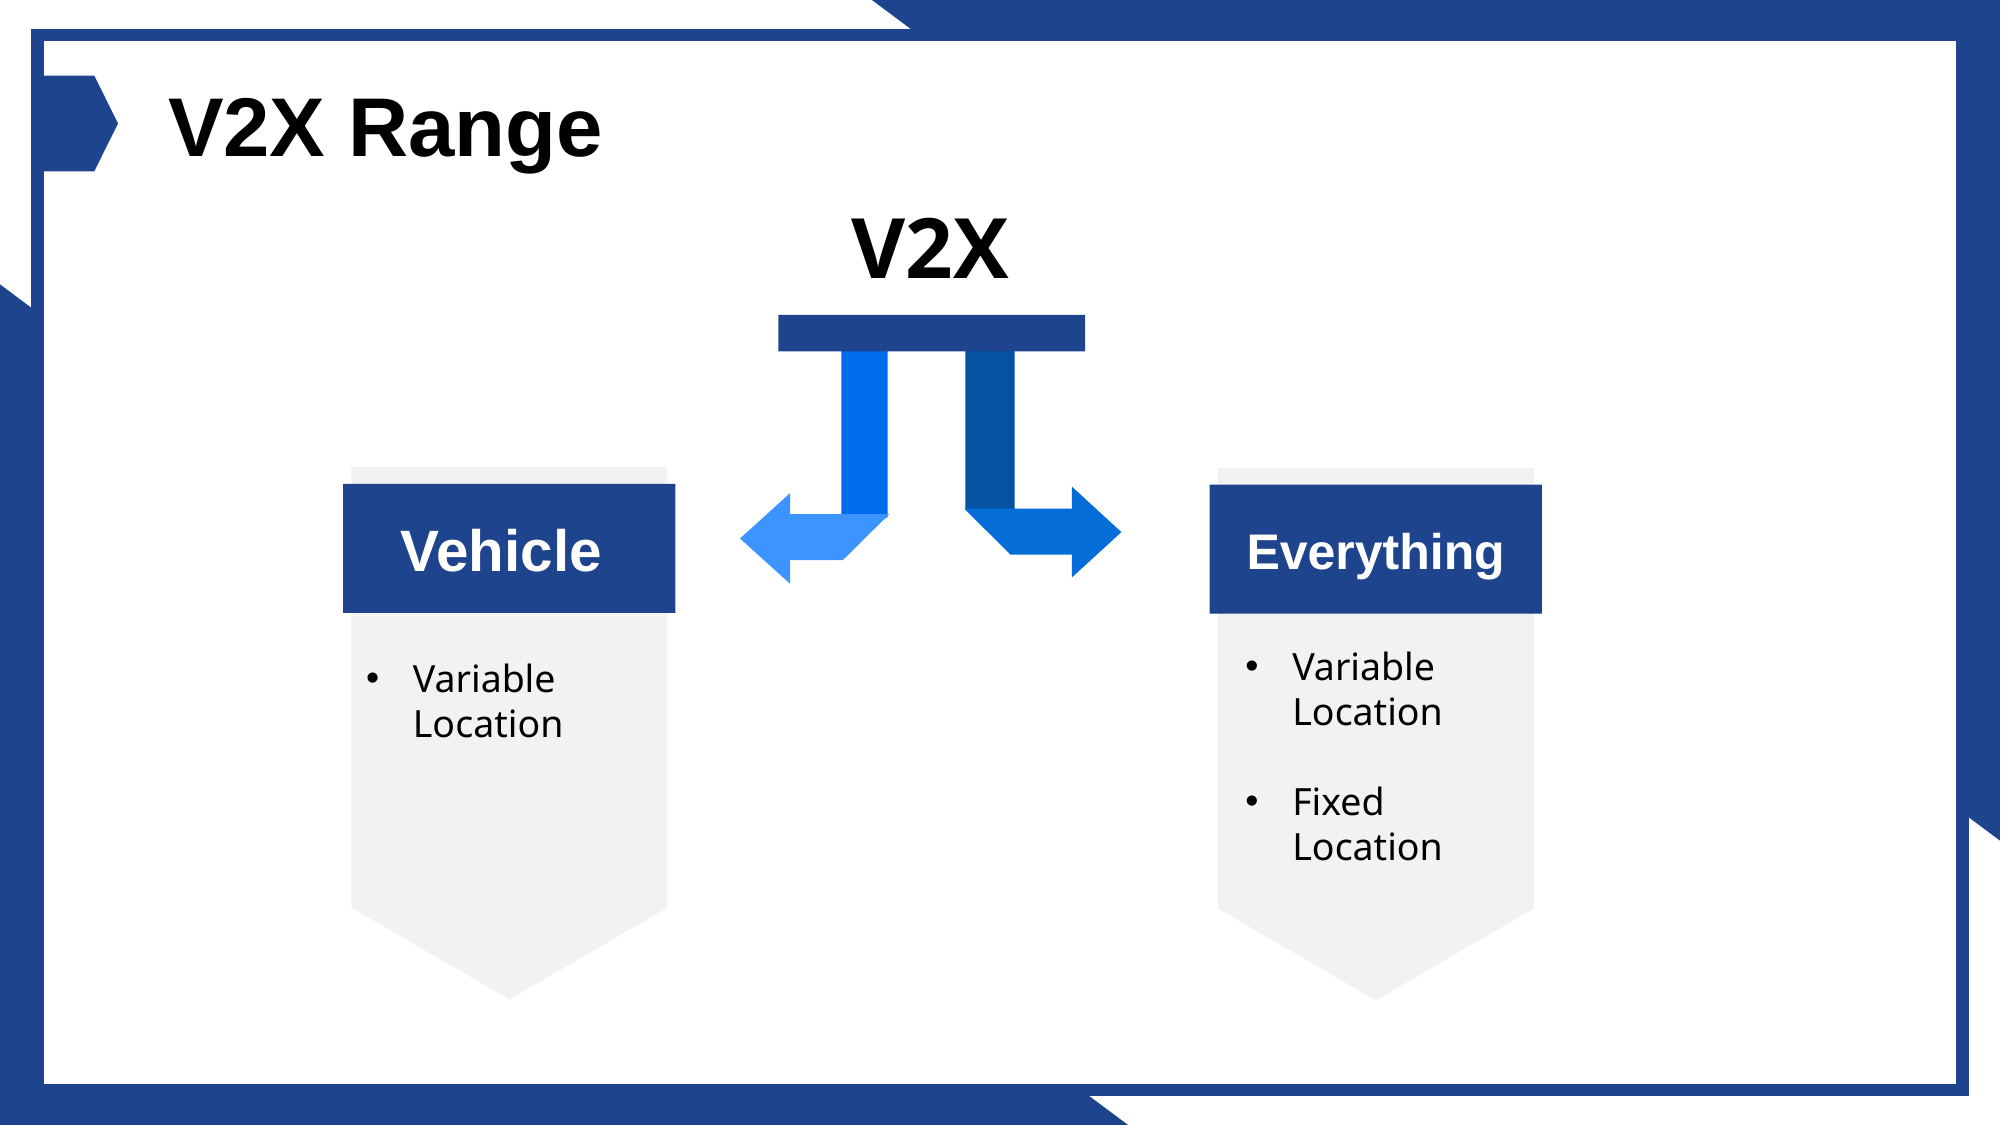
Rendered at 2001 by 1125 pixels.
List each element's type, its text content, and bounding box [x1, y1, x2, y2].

text_box V2X Range [153, 65, 1134, 181]
text_box V2X [837, 187, 1027, 303]
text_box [739, 314, 1128, 987]
text_box [41, 74, 120, 173]
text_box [1209, 468, 1542, 1001]
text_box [343, 467, 676, 1000]
